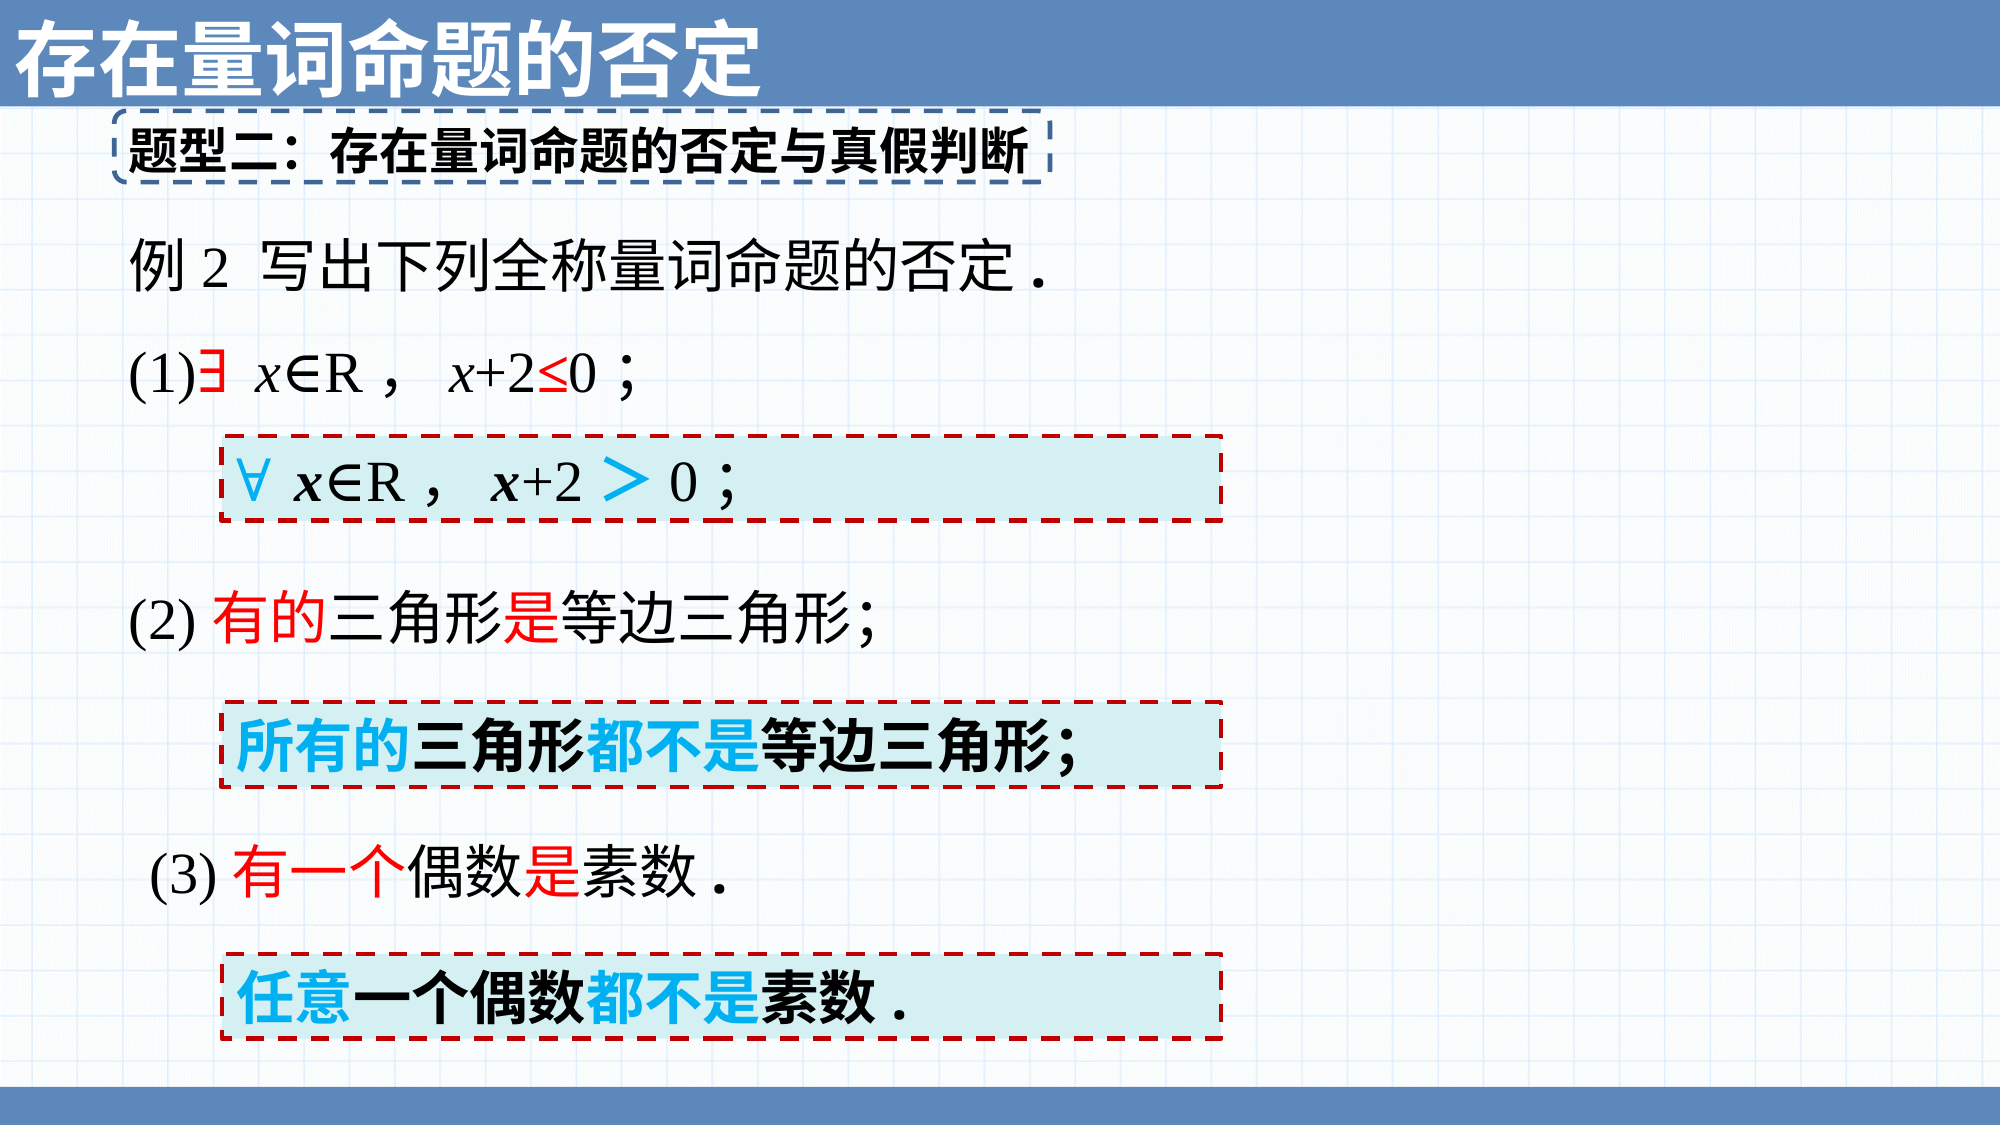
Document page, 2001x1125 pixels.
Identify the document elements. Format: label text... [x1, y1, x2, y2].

text_box 所有的三角形都不是等边三角形； [221, 702, 1221, 787]
text_box 任意一个偶数都不是素数. [221, 954, 1221, 1039]
text_box (3)有一个偶数是素数. [134, 828, 716, 913]
text_box 例2 写出下列全称量词命题的否定. (1)∃x∈R，x+2≤0； [114, 187, 1452, 412]
text_box (2)有的三角形是等边三角形； [114, 552, 1383, 659]
text_box ∀x∈R，x+2＞0； [221, 436, 1221, 521]
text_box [114, 110, 1222, 188]
text_box 存在量词命题的否定 [0, 0, 1021, 108]
picture [0, 0, 2001, 1125]
